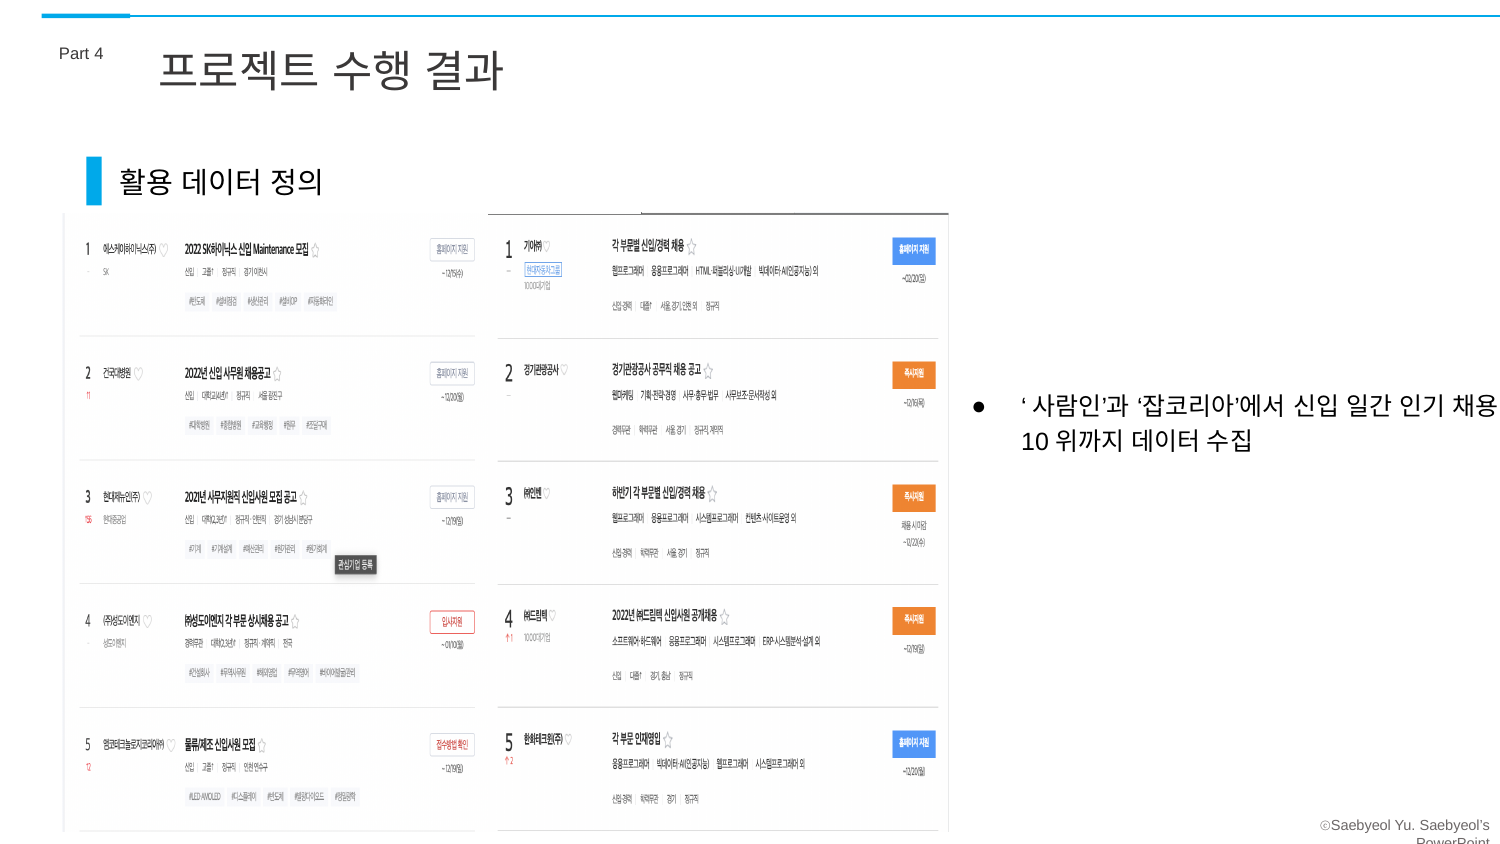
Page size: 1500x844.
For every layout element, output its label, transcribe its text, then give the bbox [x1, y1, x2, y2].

text_box [86, 156, 102, 206]
text_box 활용 데이터 정의 [108, 158, 427, 205]
text_box Part 4 [47, 37, 124, 69]
text_box [41, 13, 131, 19]
text_box 프로젝트 수행 결과 [147, 37, 549, 102]
text_box ‘사람인’과 ‘잡코리아’에서 신입 일간 인기 채용 10위까지 데이터 수집 [953, 378, 1500, 463]
picture [62, 212, 949, 832]
